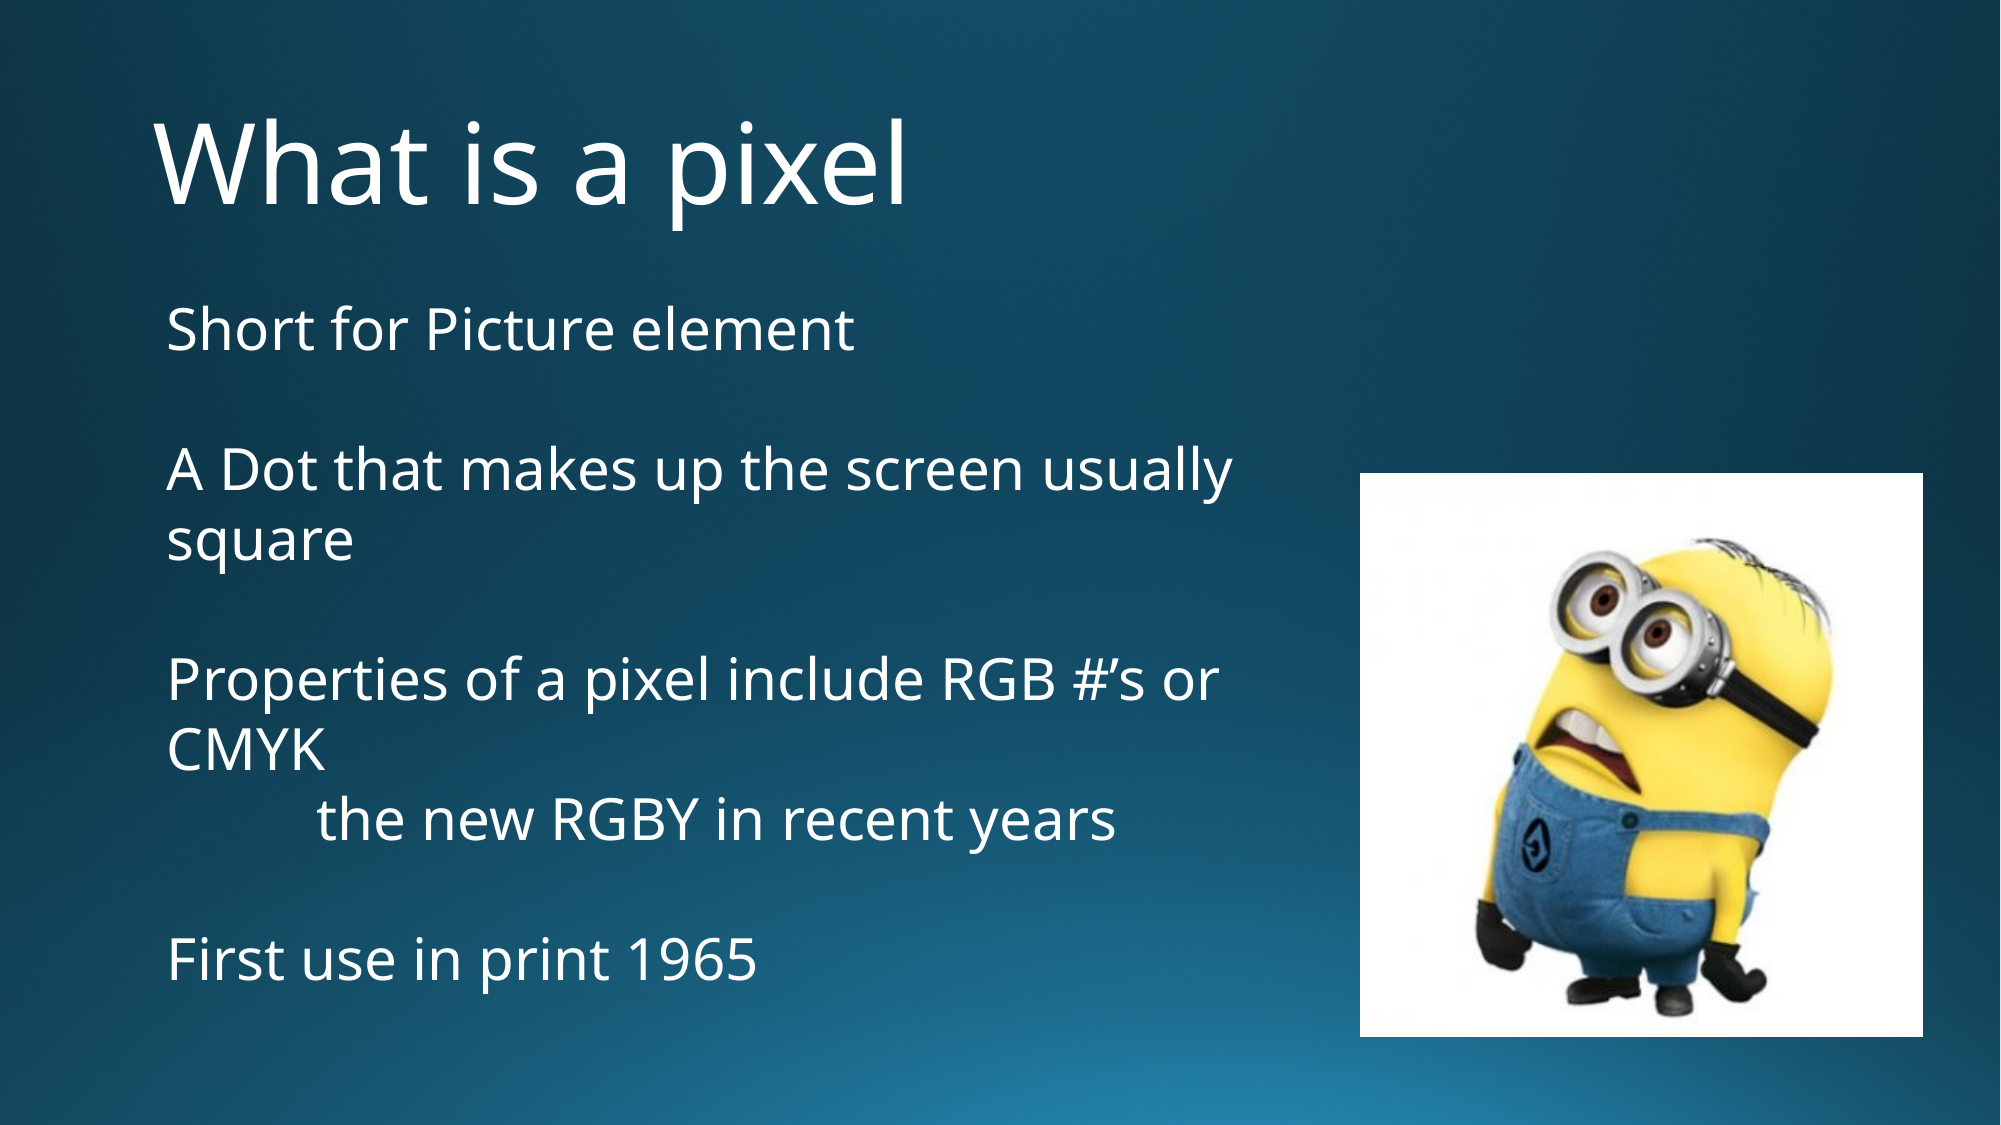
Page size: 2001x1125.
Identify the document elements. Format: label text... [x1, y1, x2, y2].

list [1360, 473, 1923, 1037]
picture [0, 0, 2001, 1125]
text_box Short for Picture element A Dot that makes up the screen usually square Properties of a pixel include RGB #’s or CMYK the new RGBY in recent years First use in print 1965 [152, 284, 1336, 1070]
title What is a pixel [137, 59, 1863, 278]
